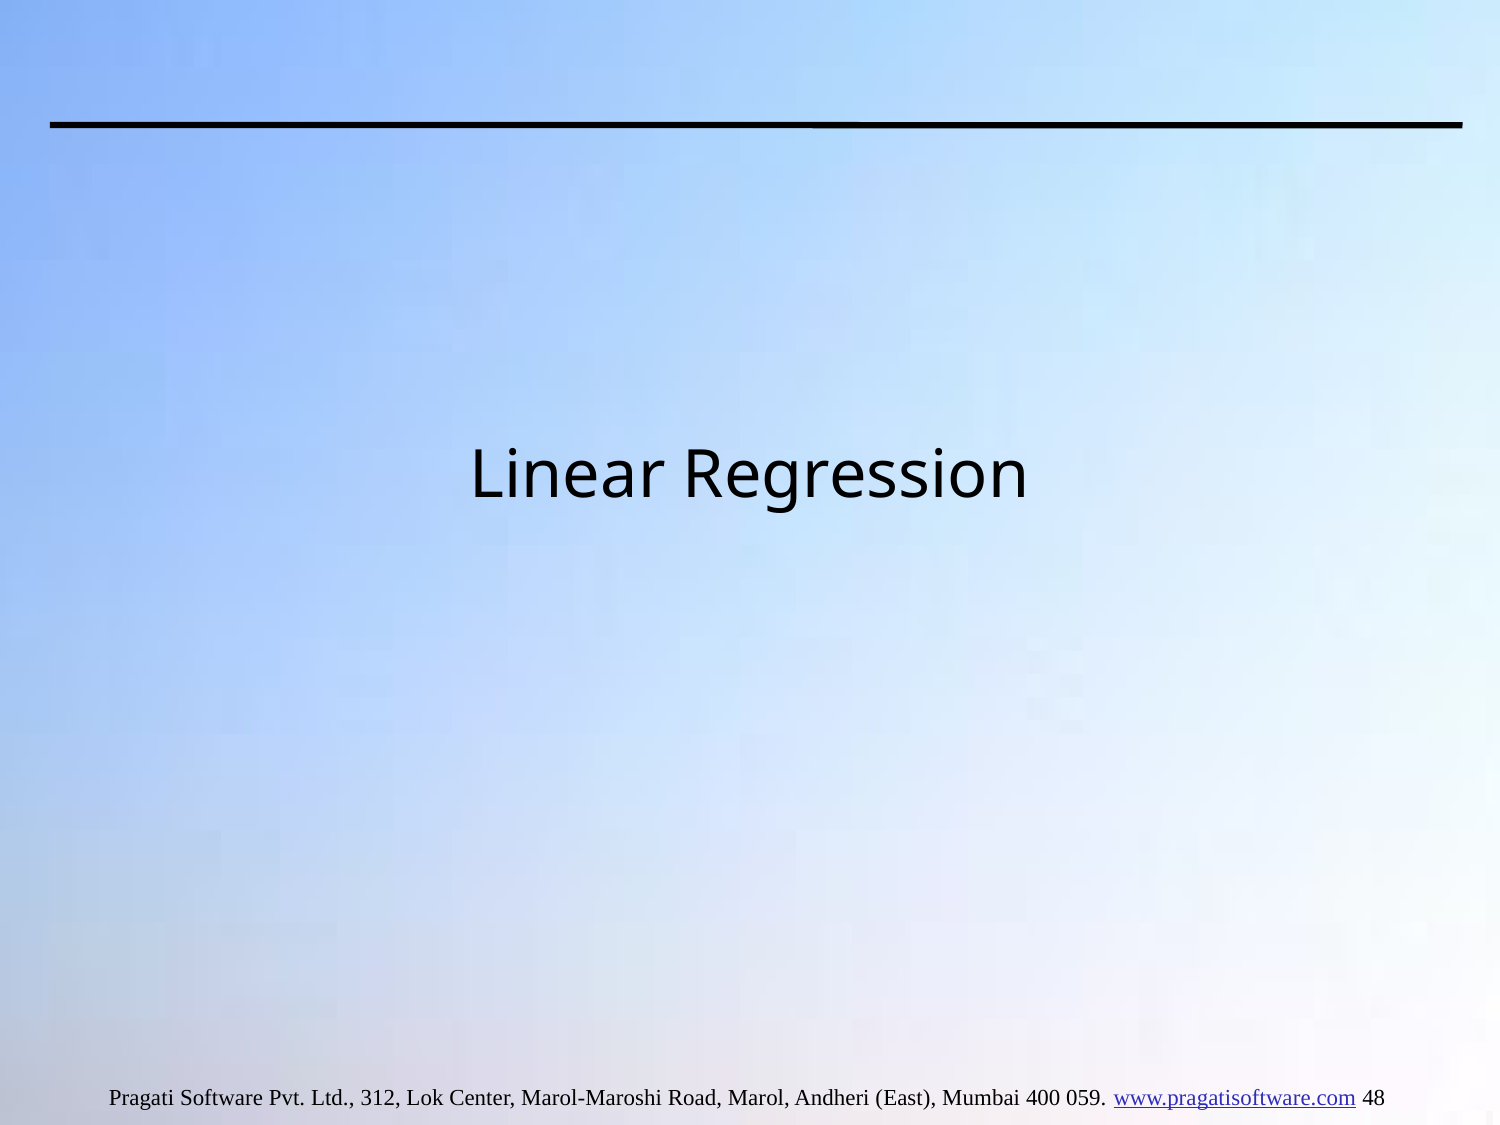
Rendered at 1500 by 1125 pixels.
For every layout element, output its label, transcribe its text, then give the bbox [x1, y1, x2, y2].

title Linear Regression [112, 349, 1388, 591]
picture [0, 0, 1500, 1125]
